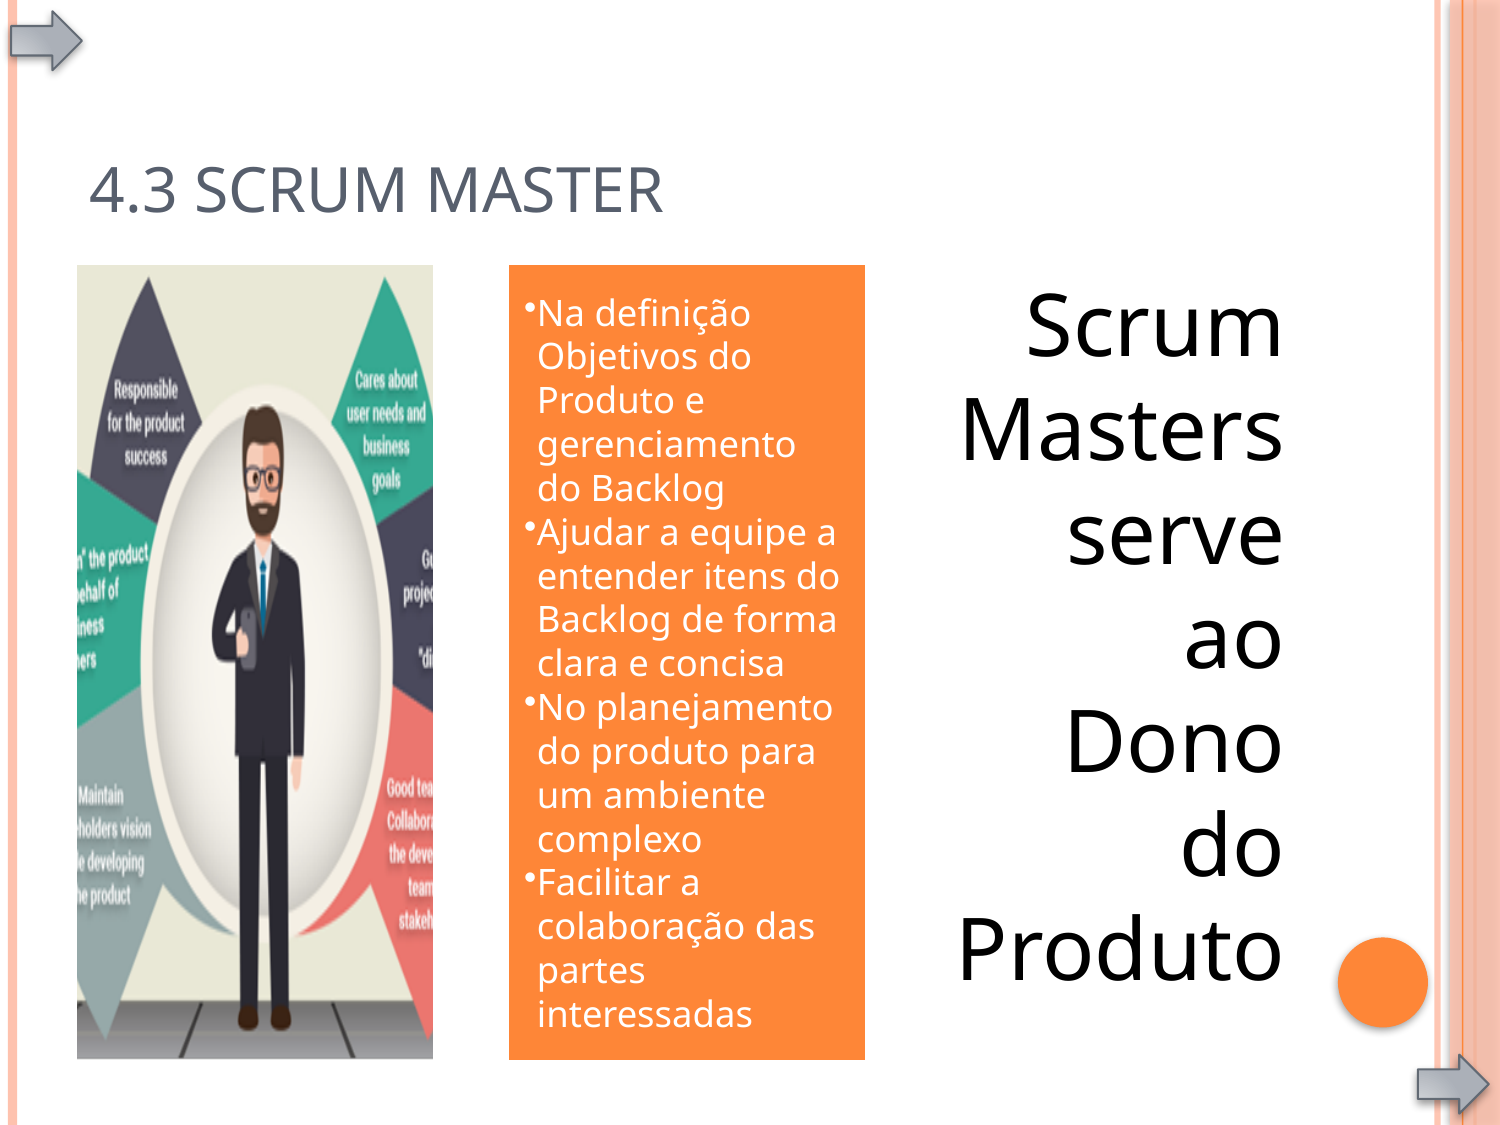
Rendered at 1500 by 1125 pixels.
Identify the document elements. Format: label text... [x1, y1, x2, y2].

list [74, 261, 1301, 1063]
title 4.3 Scrum Master [75, 45, 1300, 233]
text_box [1416, 1053, 1490, 1115]
text_box [10, 10, 83, 72]
